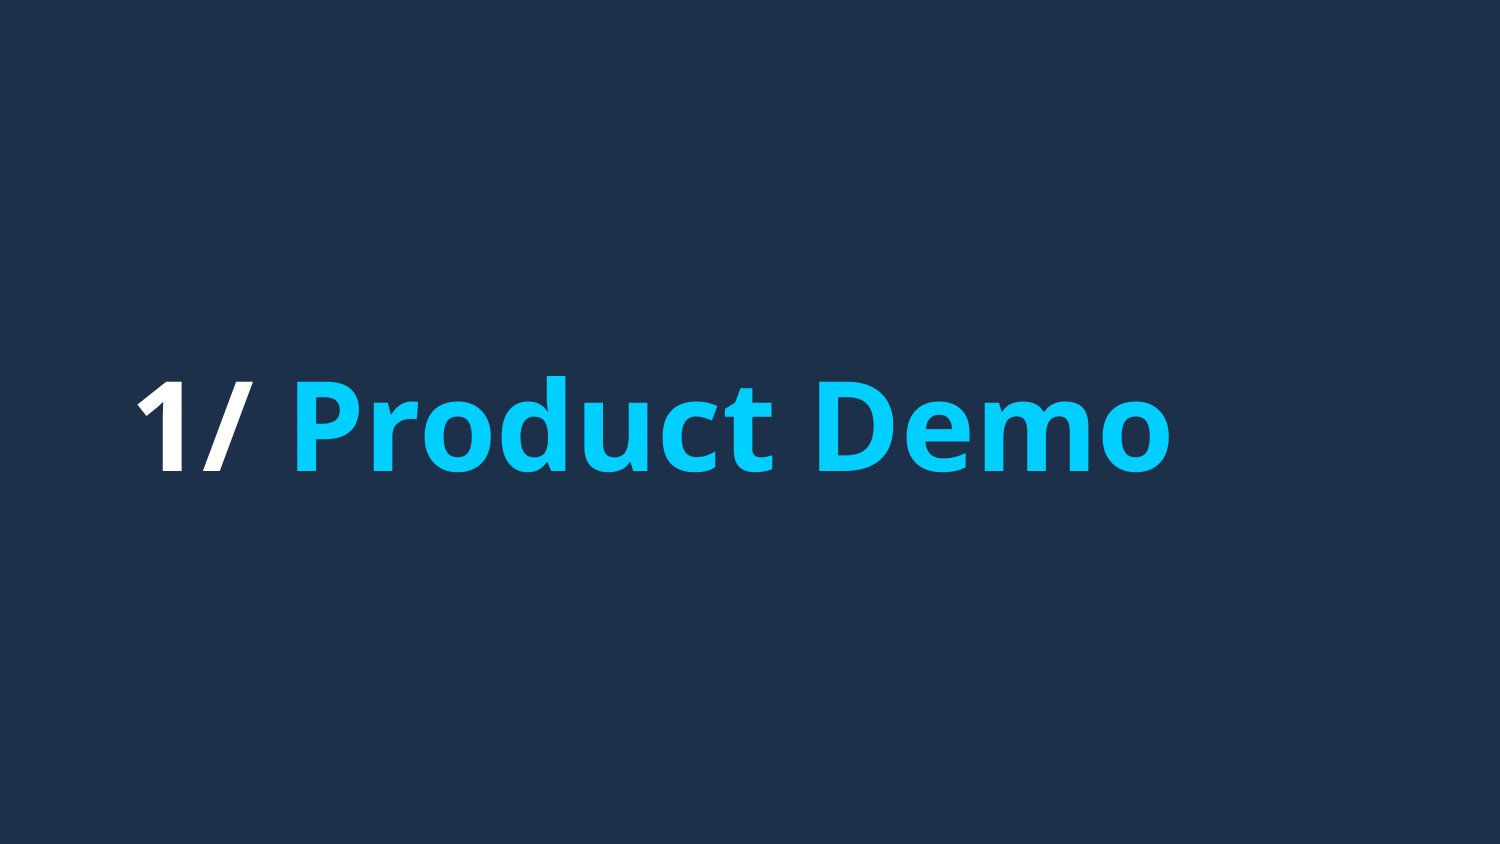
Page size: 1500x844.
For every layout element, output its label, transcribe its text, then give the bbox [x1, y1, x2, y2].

title 1/ Product Demo [115, 150, 1328, 694]
